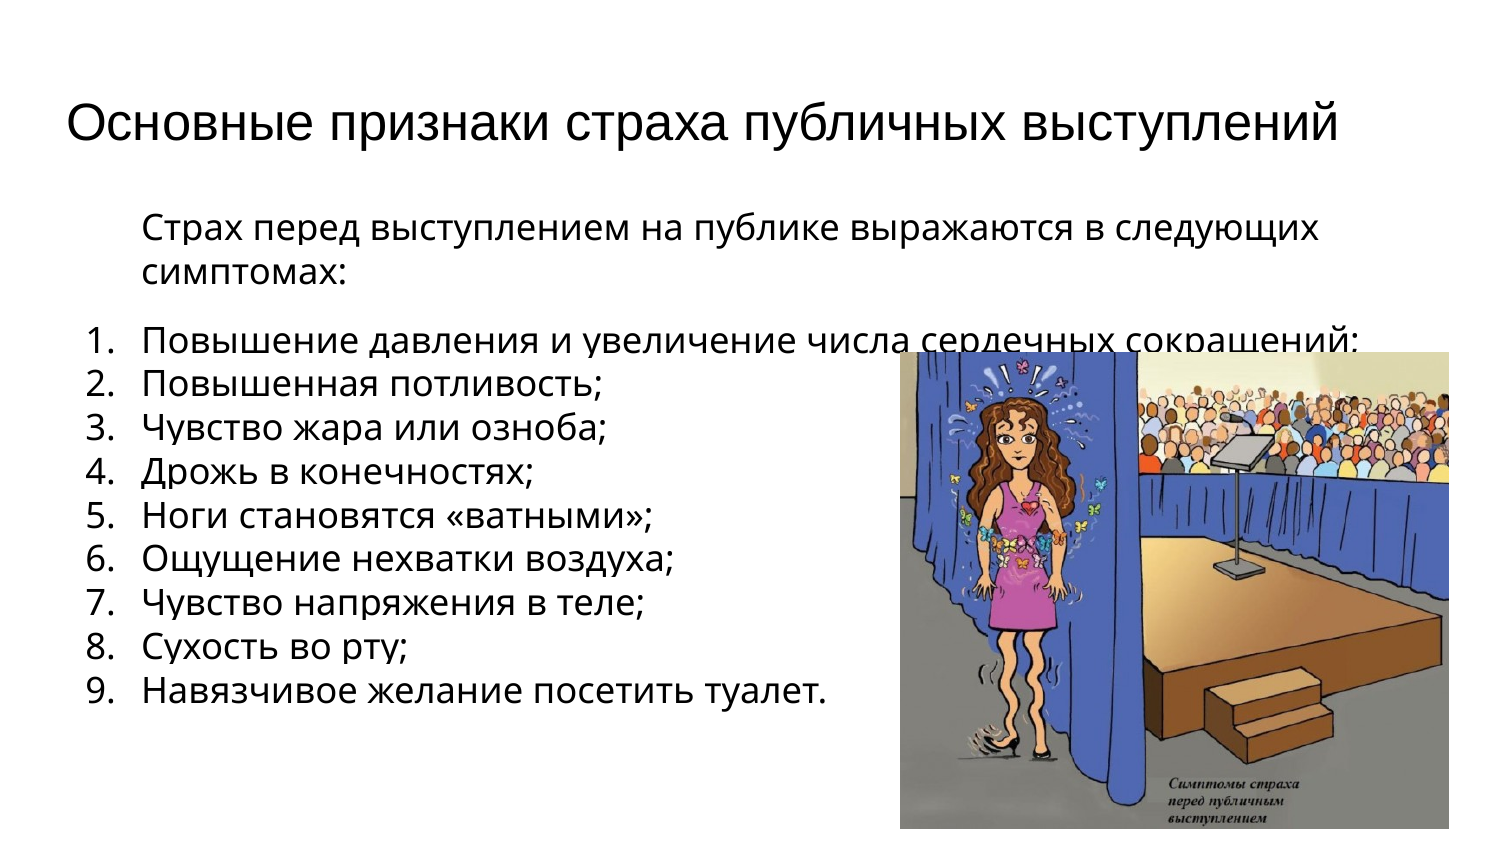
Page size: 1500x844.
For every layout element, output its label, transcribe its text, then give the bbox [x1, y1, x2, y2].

list Страх перед выступлением на публике выражаются в следующих симптомах: Повышение давления и увеличение числа сердечных сокращений; Повышенная потливость; Чувство жара или озноба; Дрожь в конечностях; Ноги становятся «ватными»; Ощущение нехватки воздуха; Чувство напряжения в теле; Сухость во рту; Навязчивое желание посетить туалет. [51, 189, 1449, 750]
picture [899, 352, 1450, 829]
title Основные признаки страха публичных выступлений [51, 72, 1449, 167]
